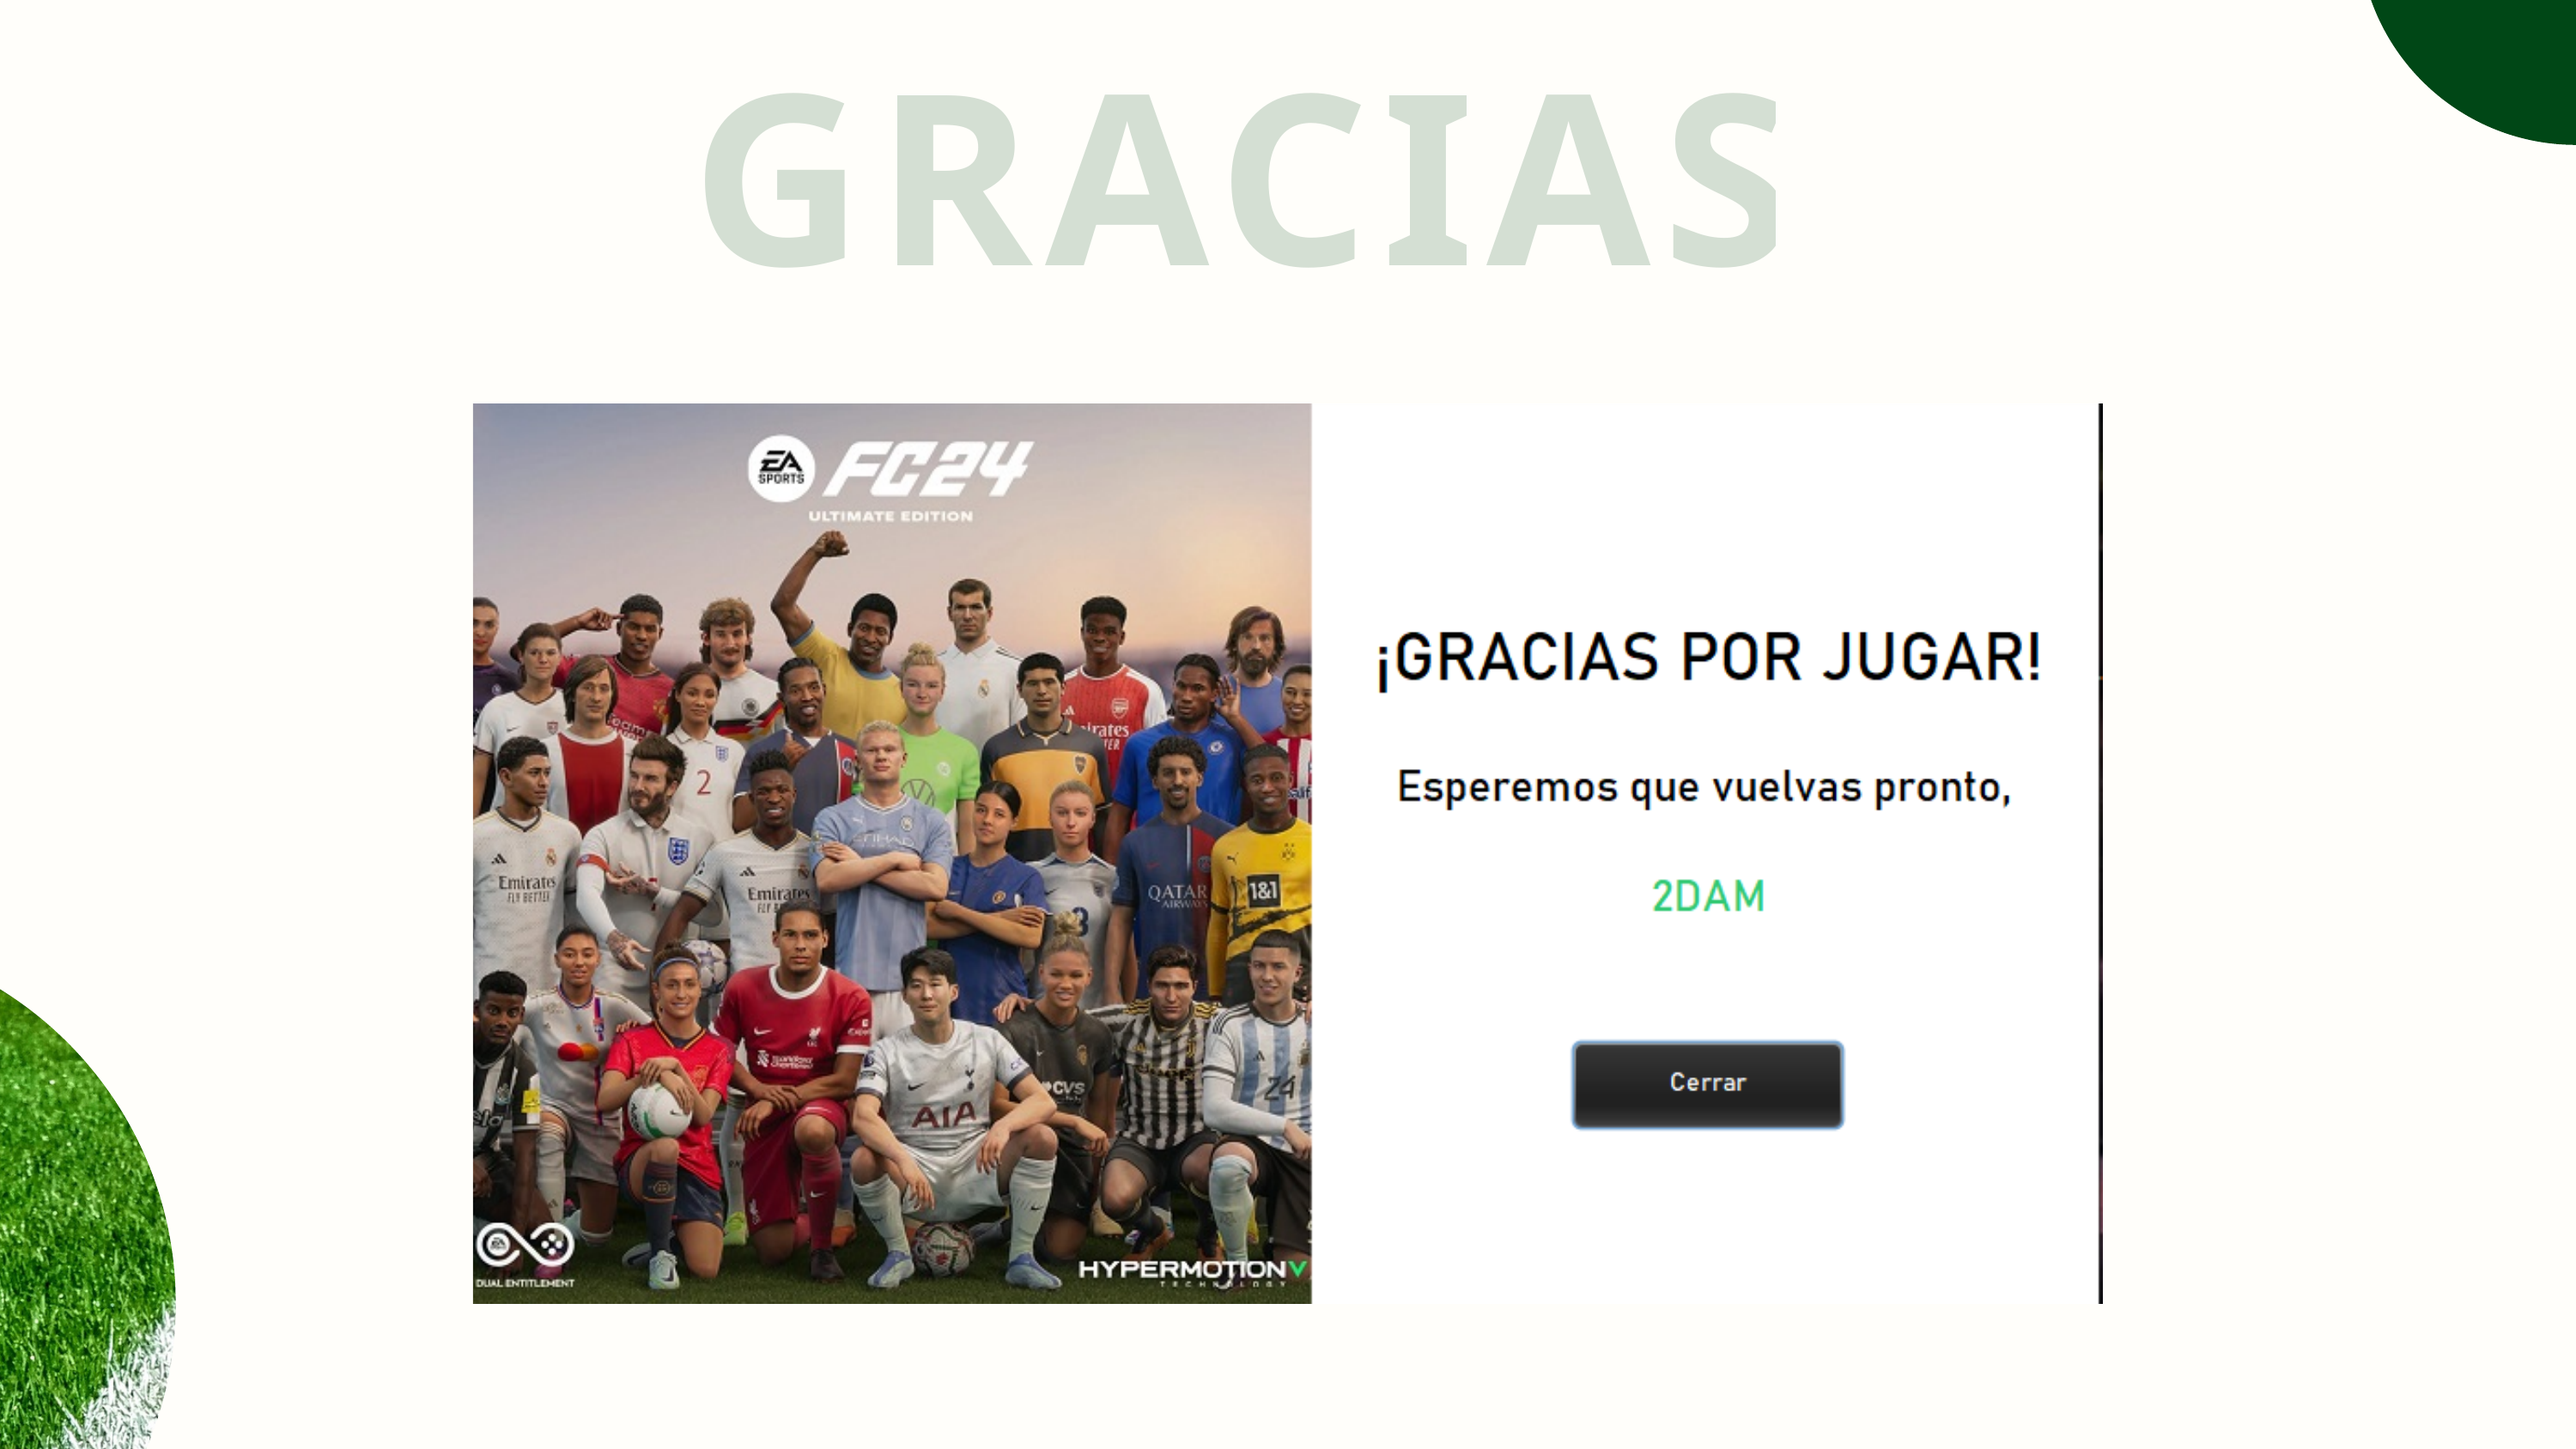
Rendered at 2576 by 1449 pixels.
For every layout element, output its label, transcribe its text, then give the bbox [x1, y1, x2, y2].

text_box GRACIAS! [305, 0, 2263, 313]
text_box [0, 934, 176, 1449]
text_box [472, 403, 2103, 1304]
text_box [2358, 0, 2576, 145]
